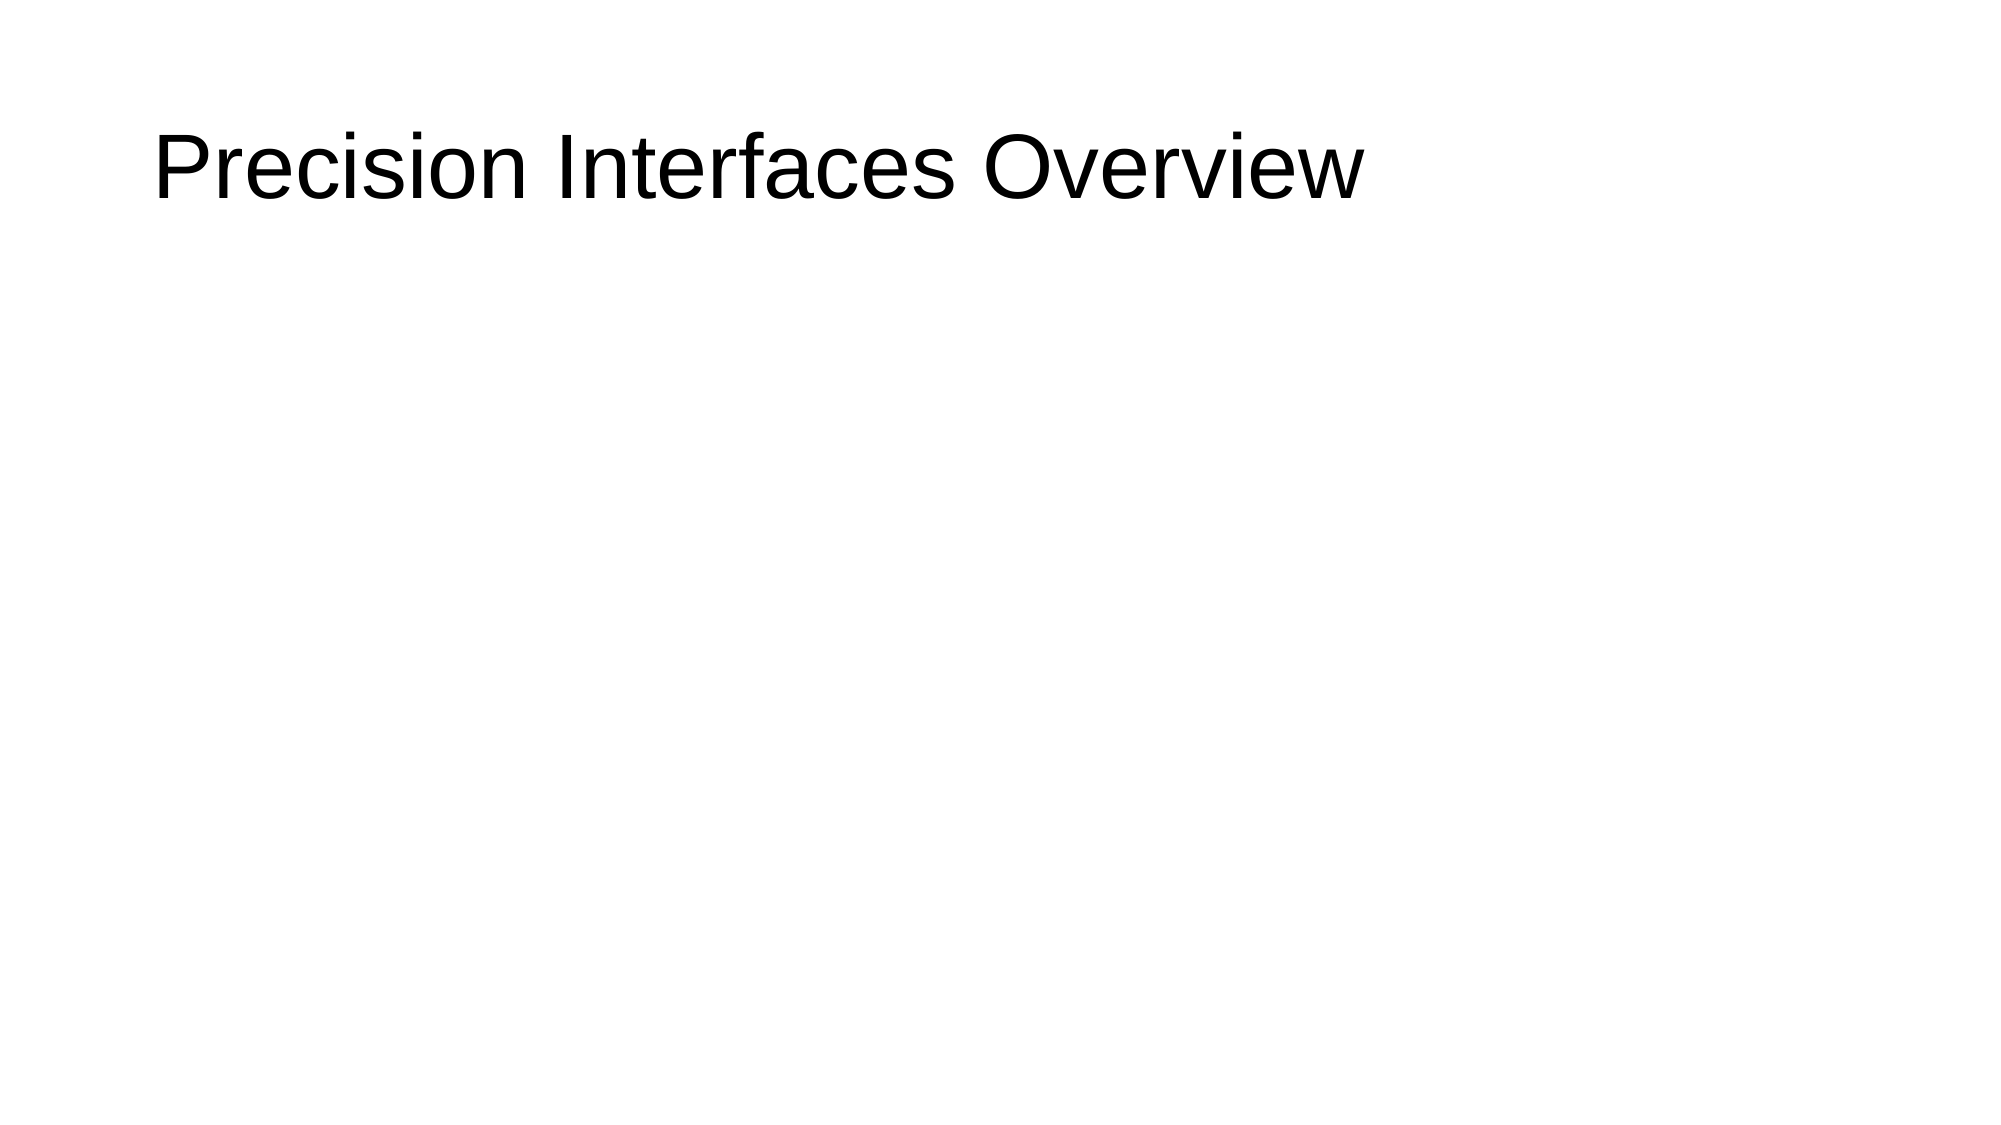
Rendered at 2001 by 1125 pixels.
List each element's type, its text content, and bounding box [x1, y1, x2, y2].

title Precision Interfaces Overview [137, 59, 1863, 278]
